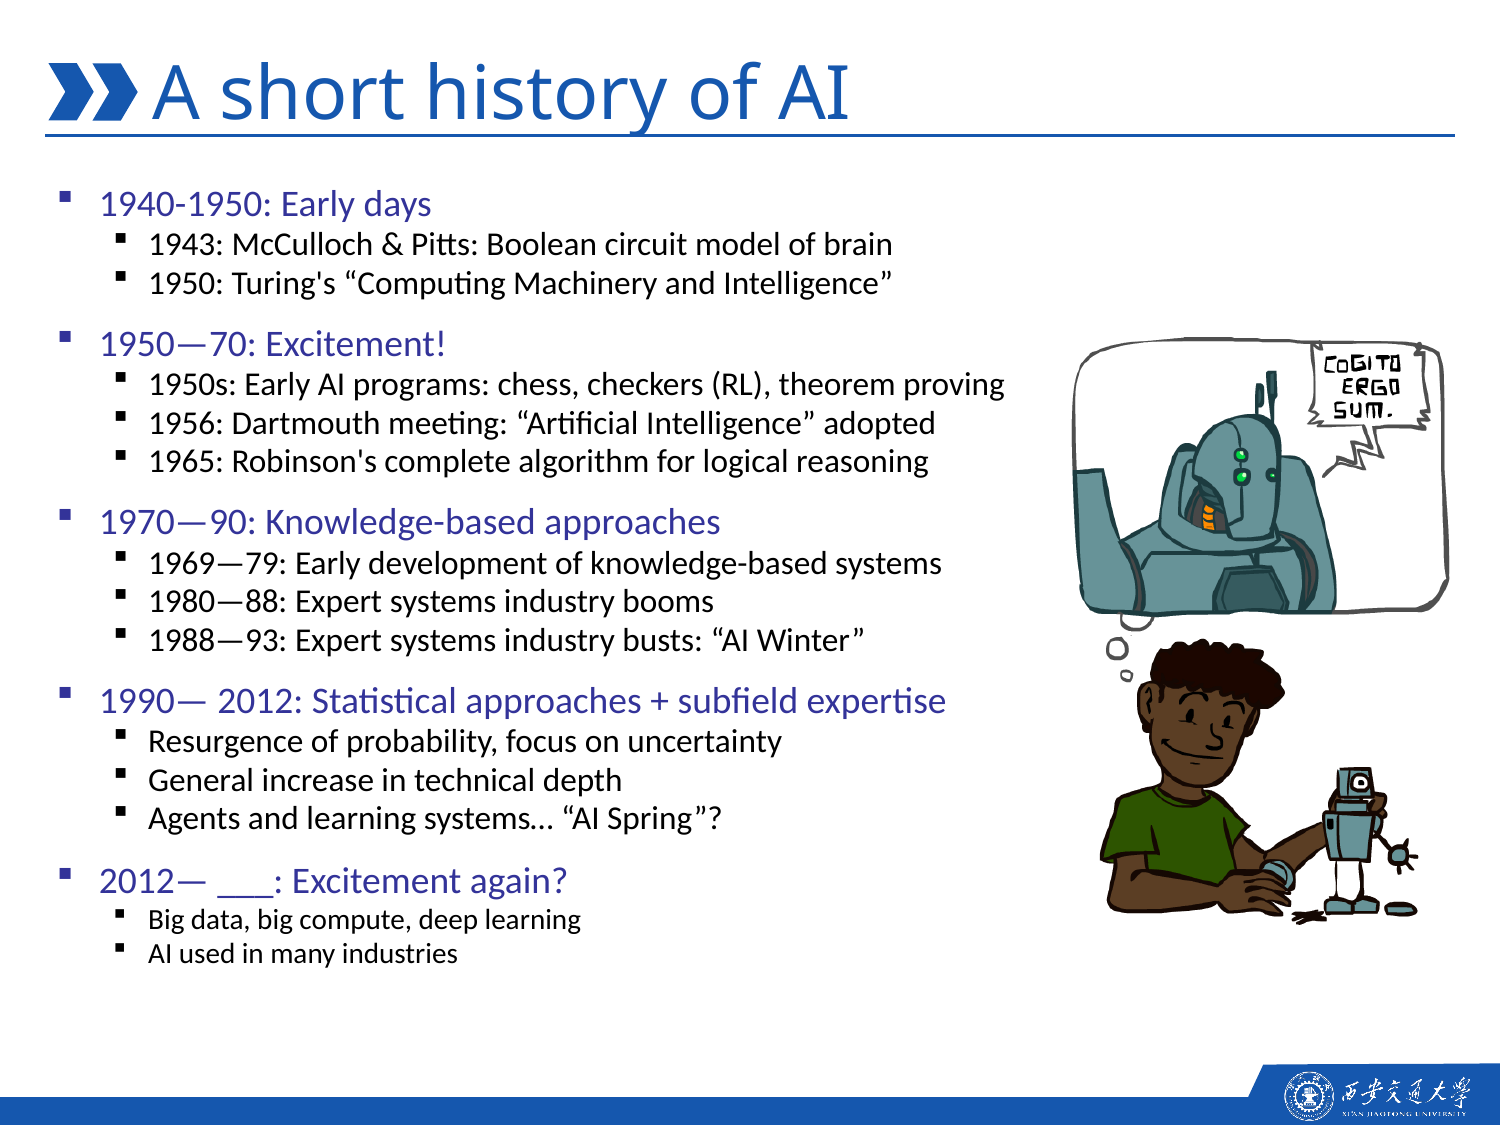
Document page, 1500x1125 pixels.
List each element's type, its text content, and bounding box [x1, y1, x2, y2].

text_box 1940-1950: Early days 1943: McCulloch & Pitts: Boolean circuit model of brain 1950: Turing's “Computing Machinery and Intelligence” 1950—70: Excitement! 1950s: Early AI programs: chess, checkers (RL), theorem proving 1956: Dartmouth meeting: “Artificial Intelligence” adopted 1965: Robinson's complete algorithm for logical reasoning 1970—90: Knowledge-based approaches 1969—79: Early development of knowledge-based systems 1980—88: Expert systems industry booms 1988—93: Expert systems industry busts: “AI Winter” 1990— 2012: Statistical approaches + subfield expertise Resurgence of probability, focus on uncertainty General increase in technical depth Agents and learning systems… “AI Spring”? 2012— ___: Excitement again? Big data, big compute, deep learning AI used in many industries [45, 182, 1039, 1033]
title A short history of AI [137, 47, 1432, 136]
picture [1037, 331, 1470, 932]
